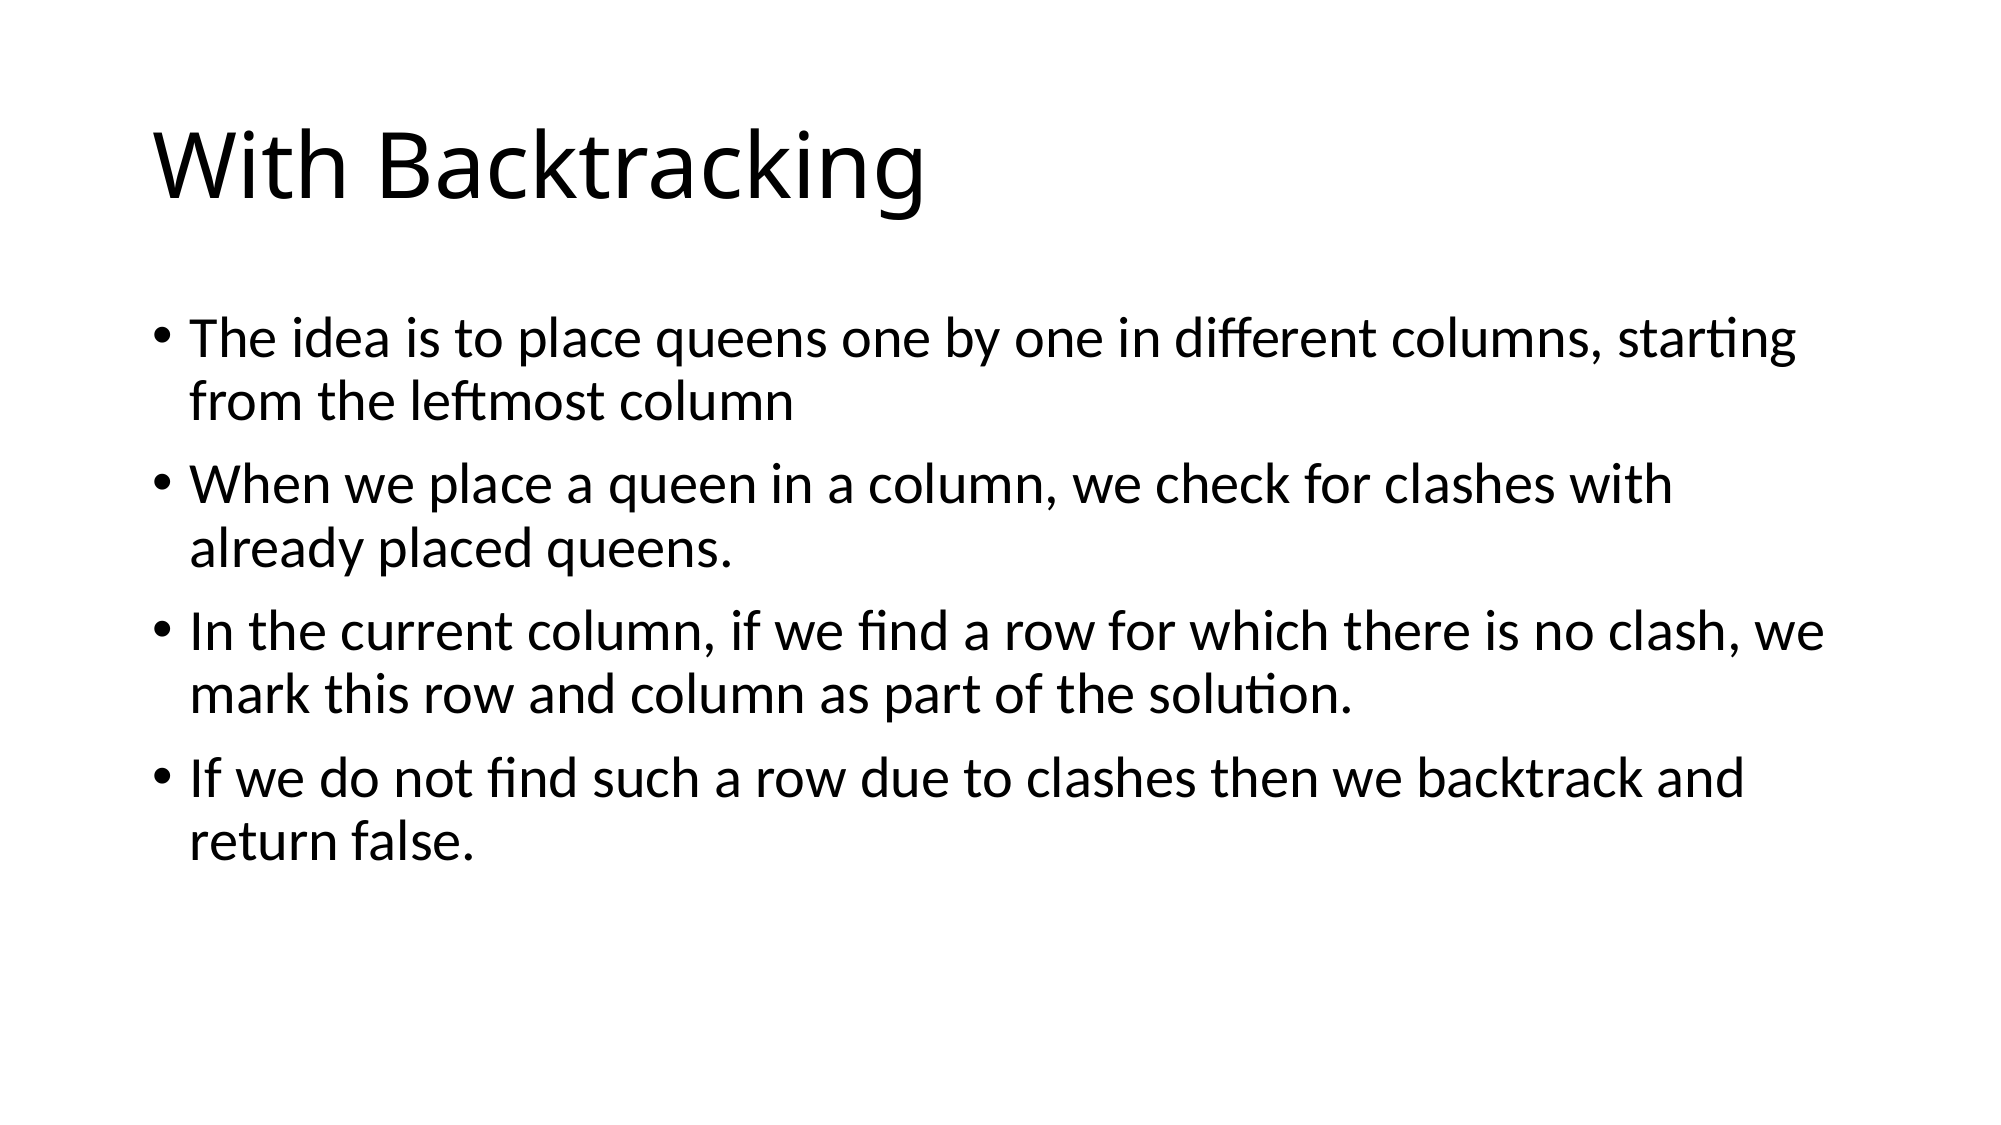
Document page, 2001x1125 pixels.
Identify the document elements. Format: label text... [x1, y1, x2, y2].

list The idea is to place queens one by one in different columns, starting from the leftmost column When we place a queen in a column, we check for clashes with already placed queens. In the current column, if we find a row for which there is no clash, we mark this row and column as part of the solution. If we do not find such a row due to clashes then we backtrack and return false. [137, 299, 1863, 1014]
title With Backtracking [137, 59, 1863, 278]
